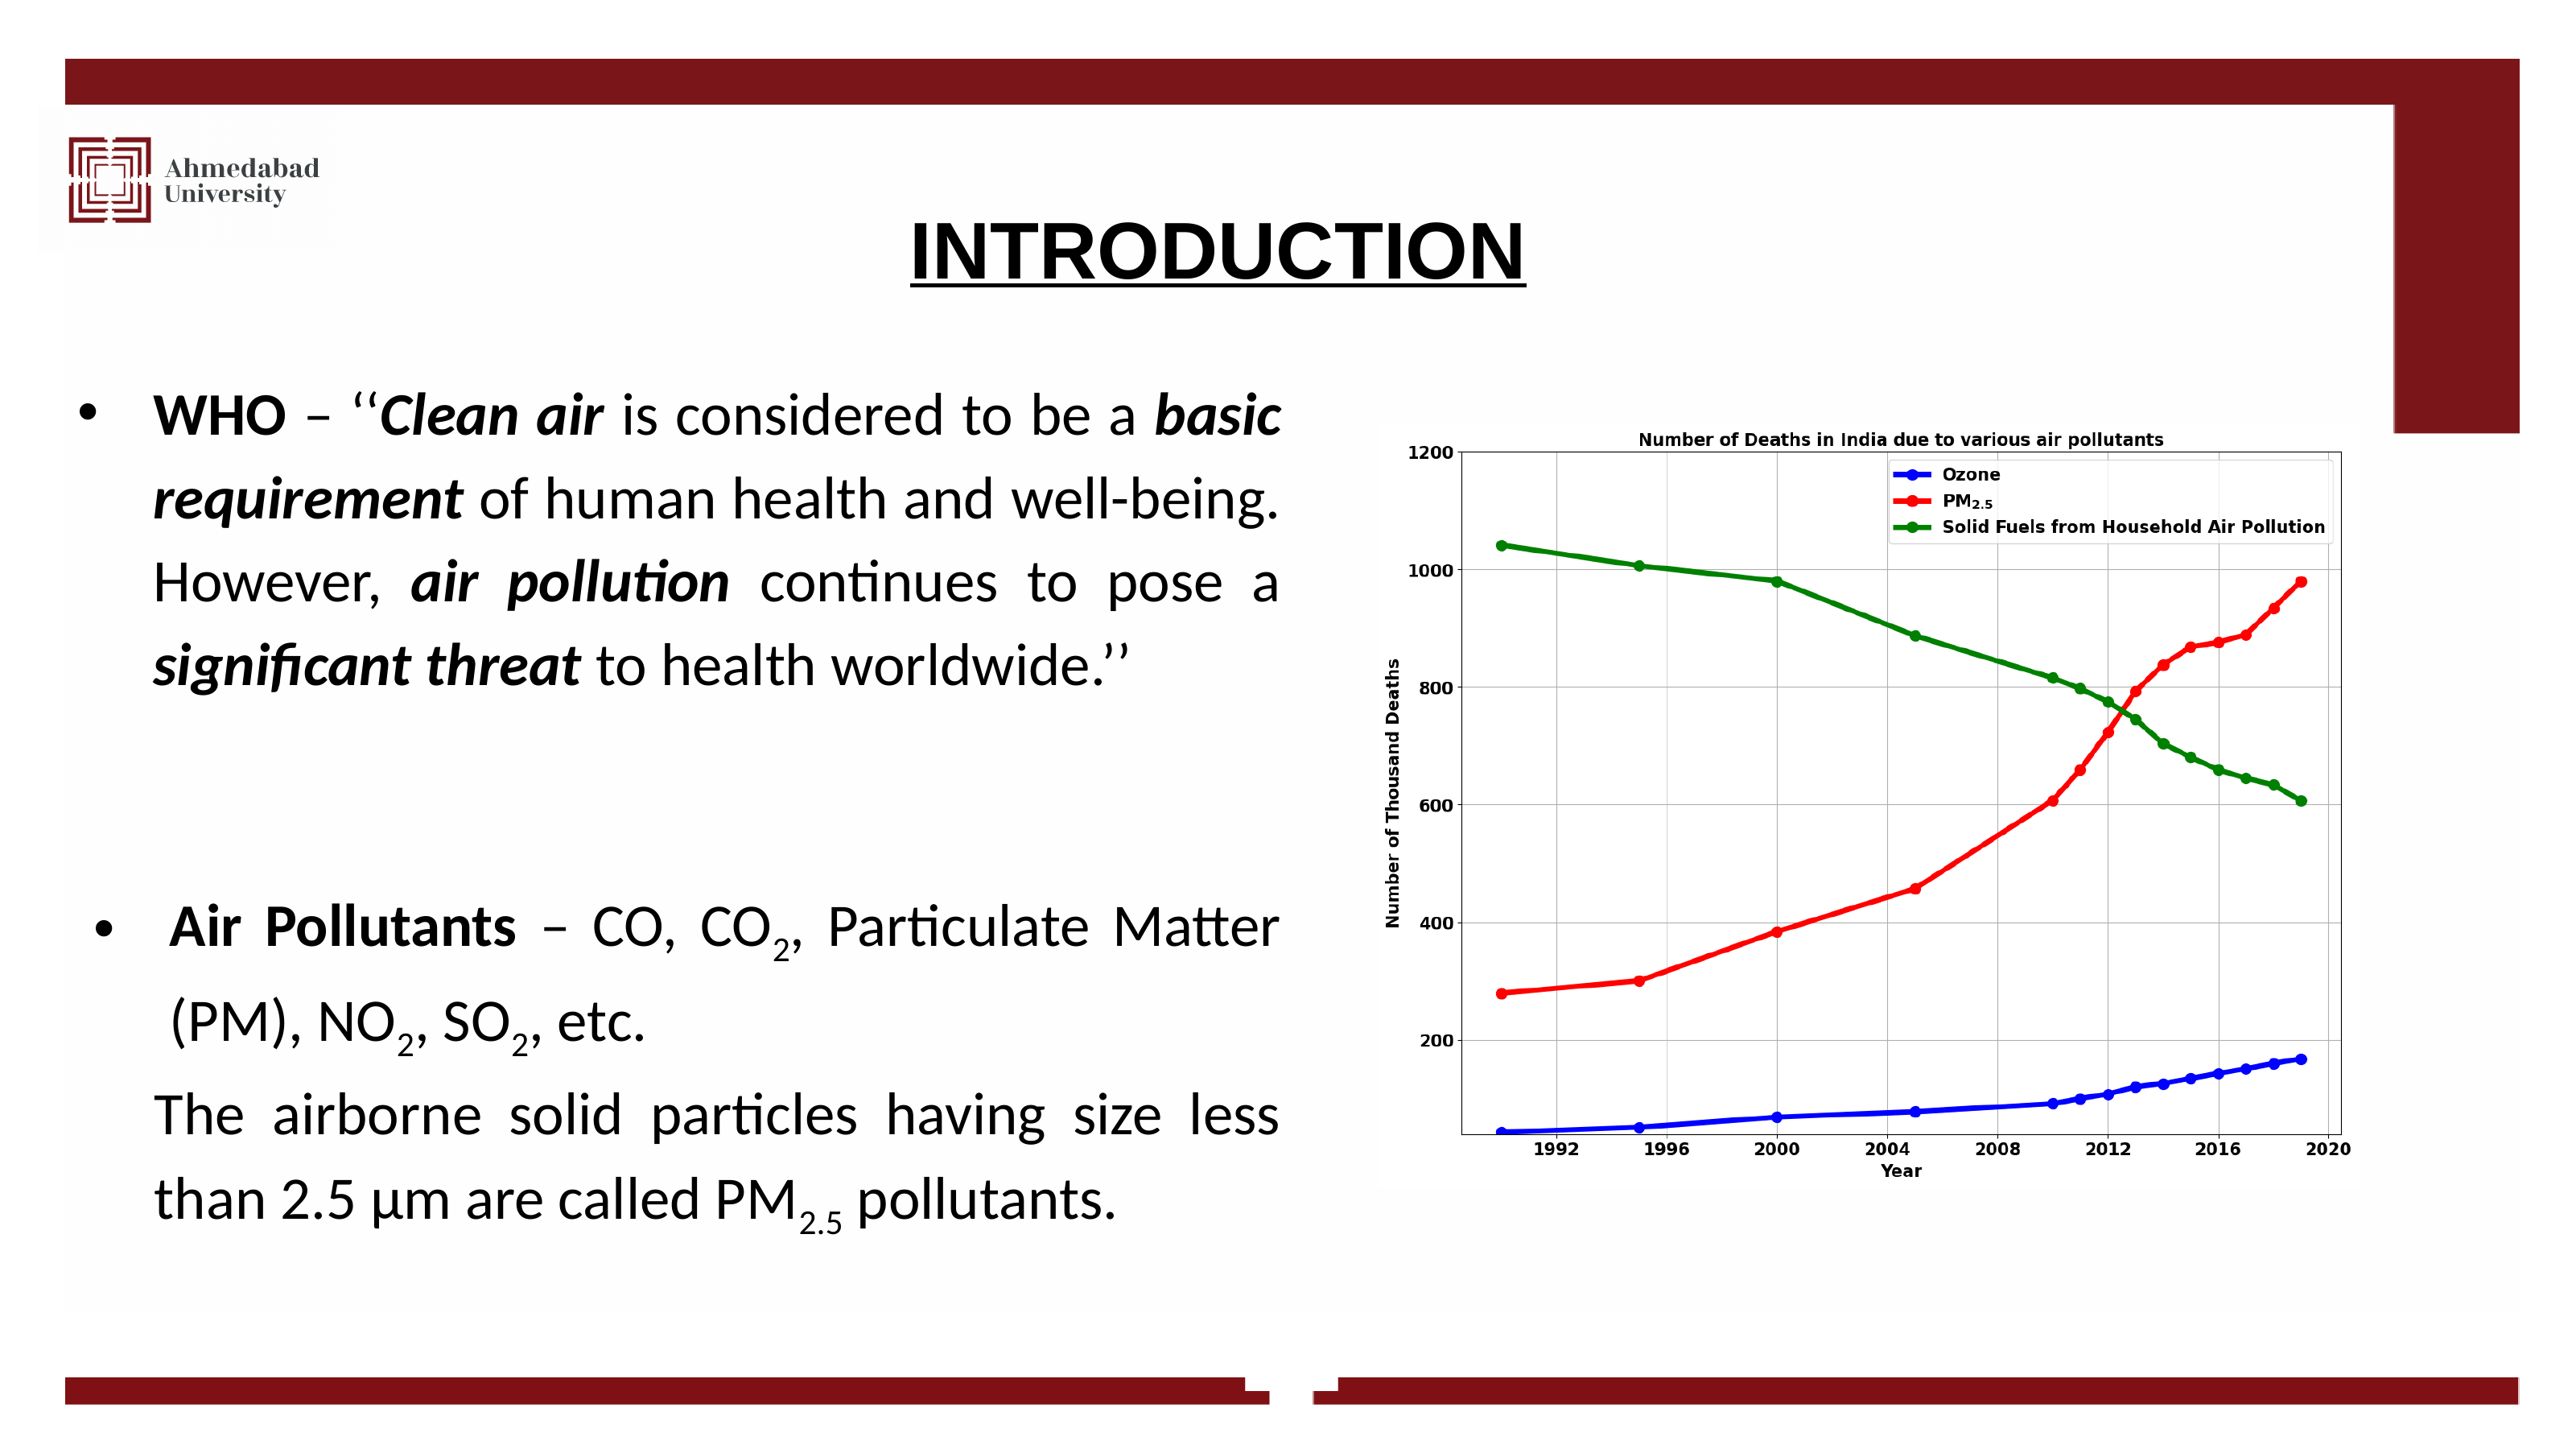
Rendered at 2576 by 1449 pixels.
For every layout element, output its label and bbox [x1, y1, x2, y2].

picture [65, 1377, 2520, 1405]
picture [38, 59, 2520, 1313]
